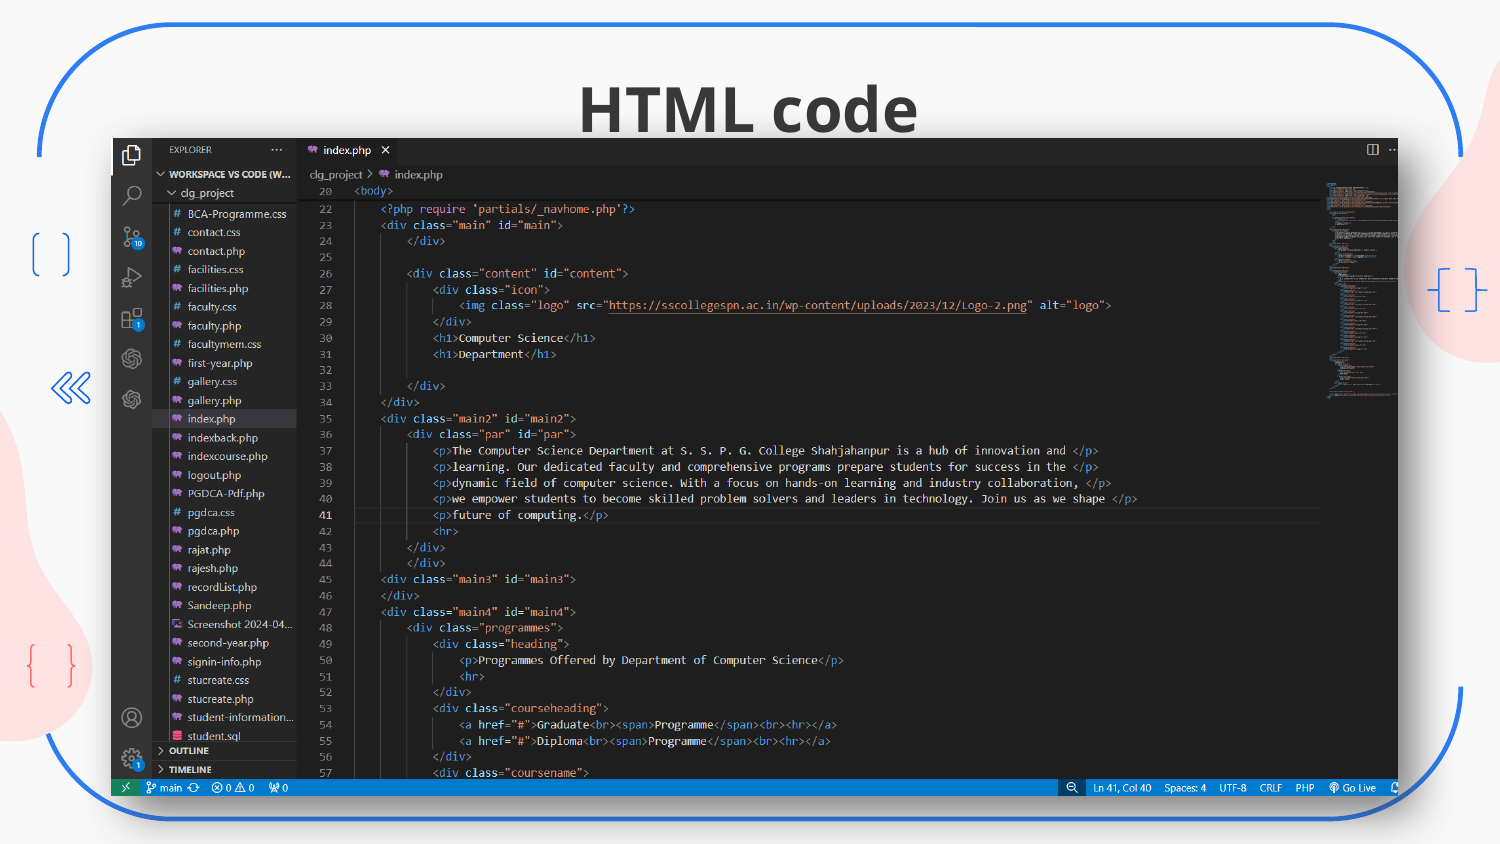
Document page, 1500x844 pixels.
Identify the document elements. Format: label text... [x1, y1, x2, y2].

title HTML code [116, 55, 1381, 132]
picture [110, 137, 1399, 797]
